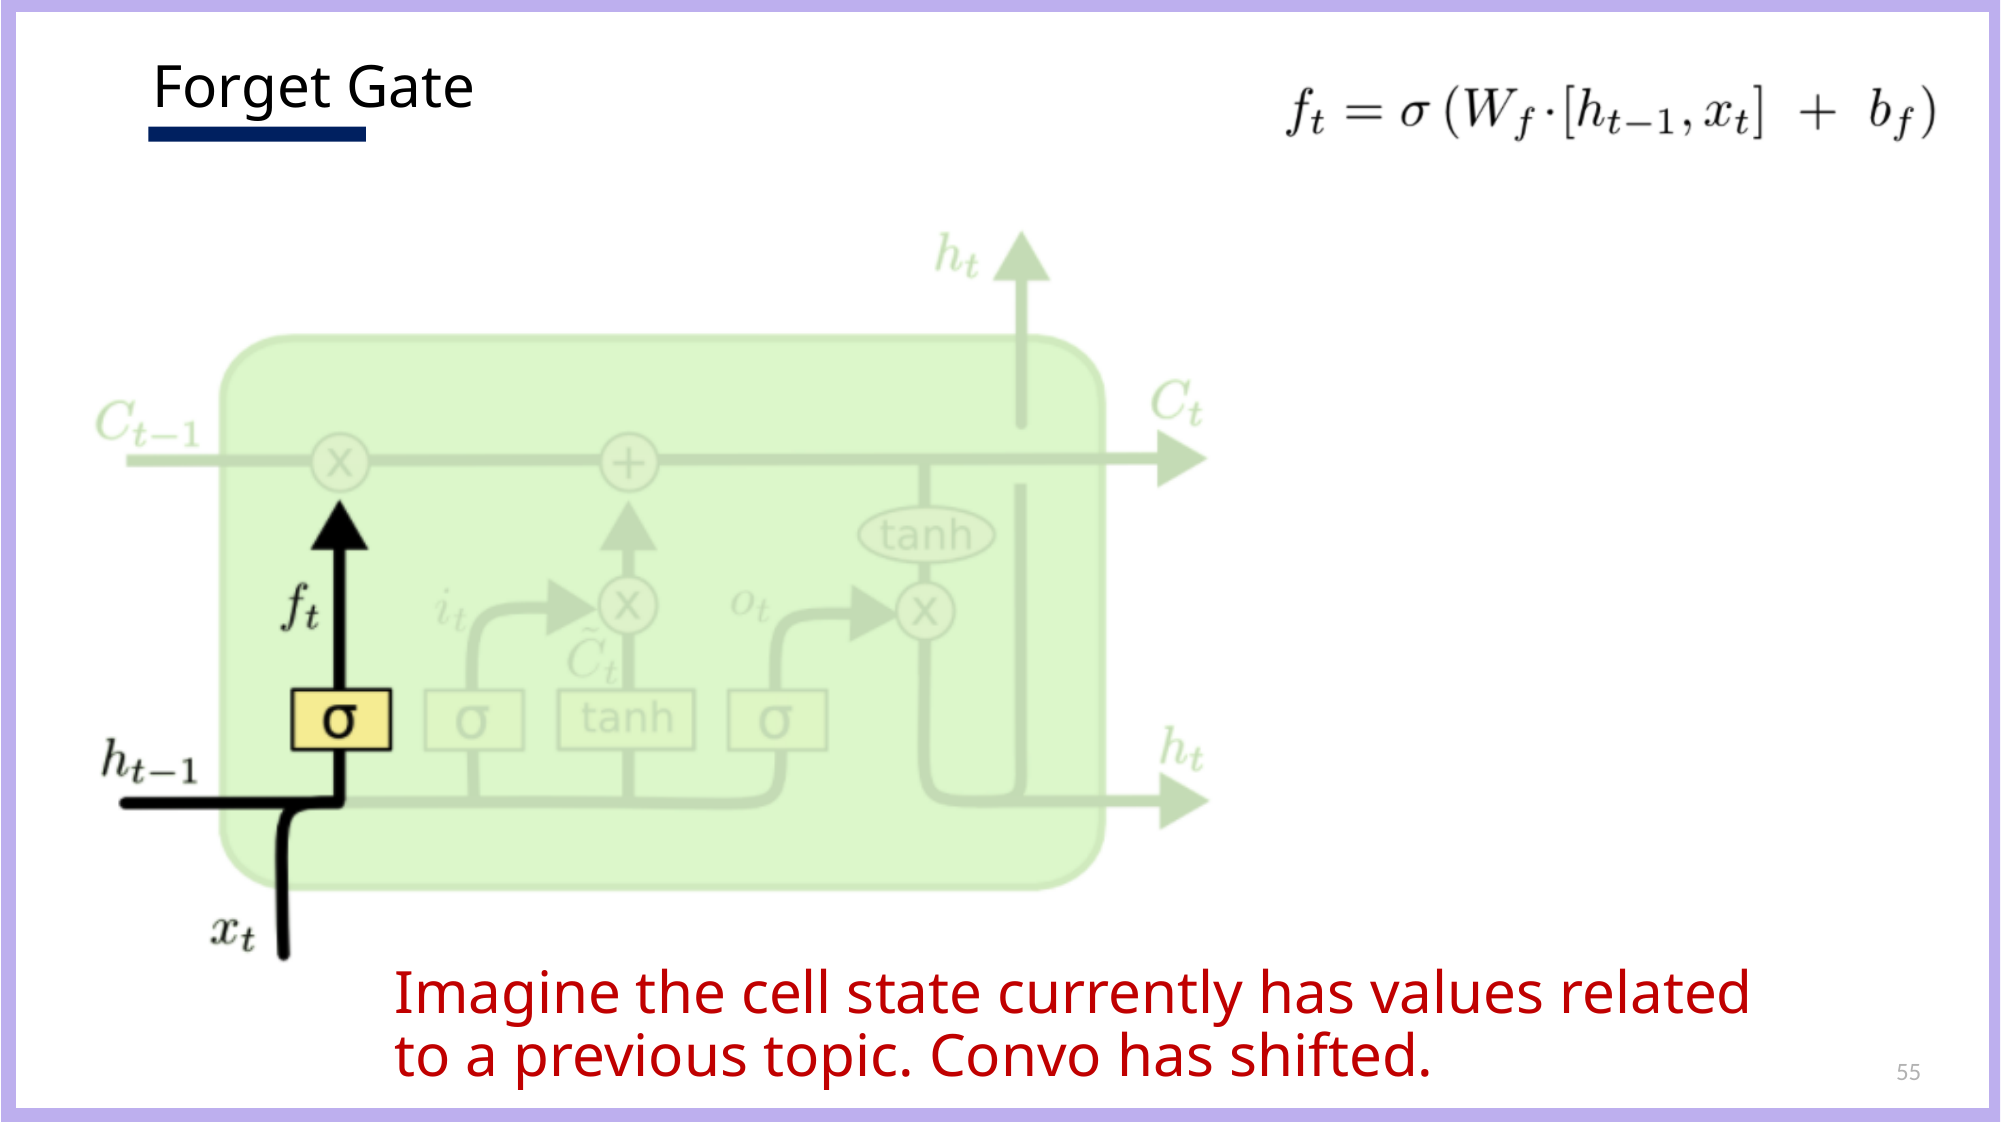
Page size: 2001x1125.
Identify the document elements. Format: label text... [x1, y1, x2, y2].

title Forget Gate [137, 49, 1000, 154]
picture [1266, 69, 1958, 160]
picture [85, 202, 1267, 999]
text_box Imagine the cell state currently has values related to a previous topic. Convo has shifted. [379, 955, 1811, 1101]
slide_number 55 [1811, 1040, 1937, 1101]
